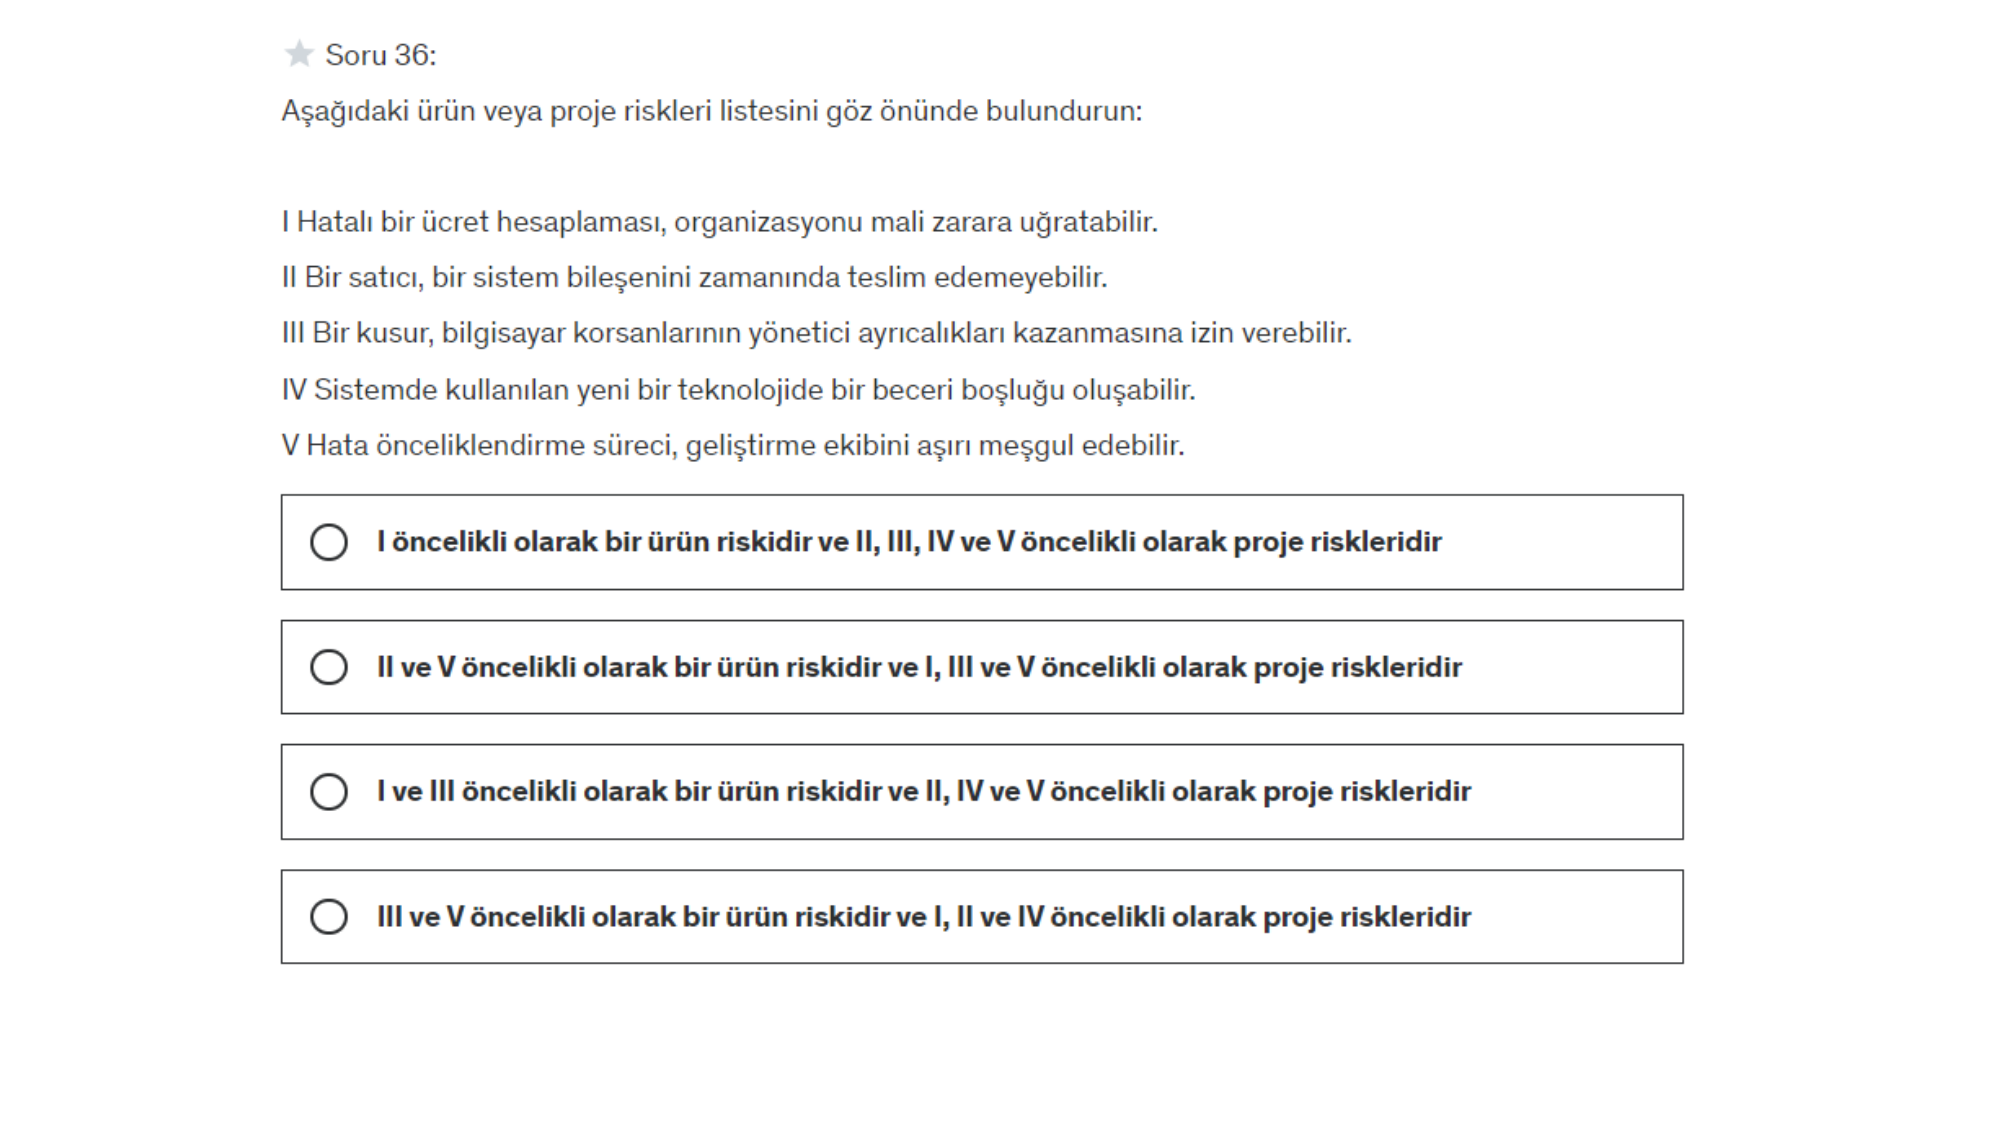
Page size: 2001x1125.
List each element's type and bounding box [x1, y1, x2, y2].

list [260, 36, 1712, 1010]
